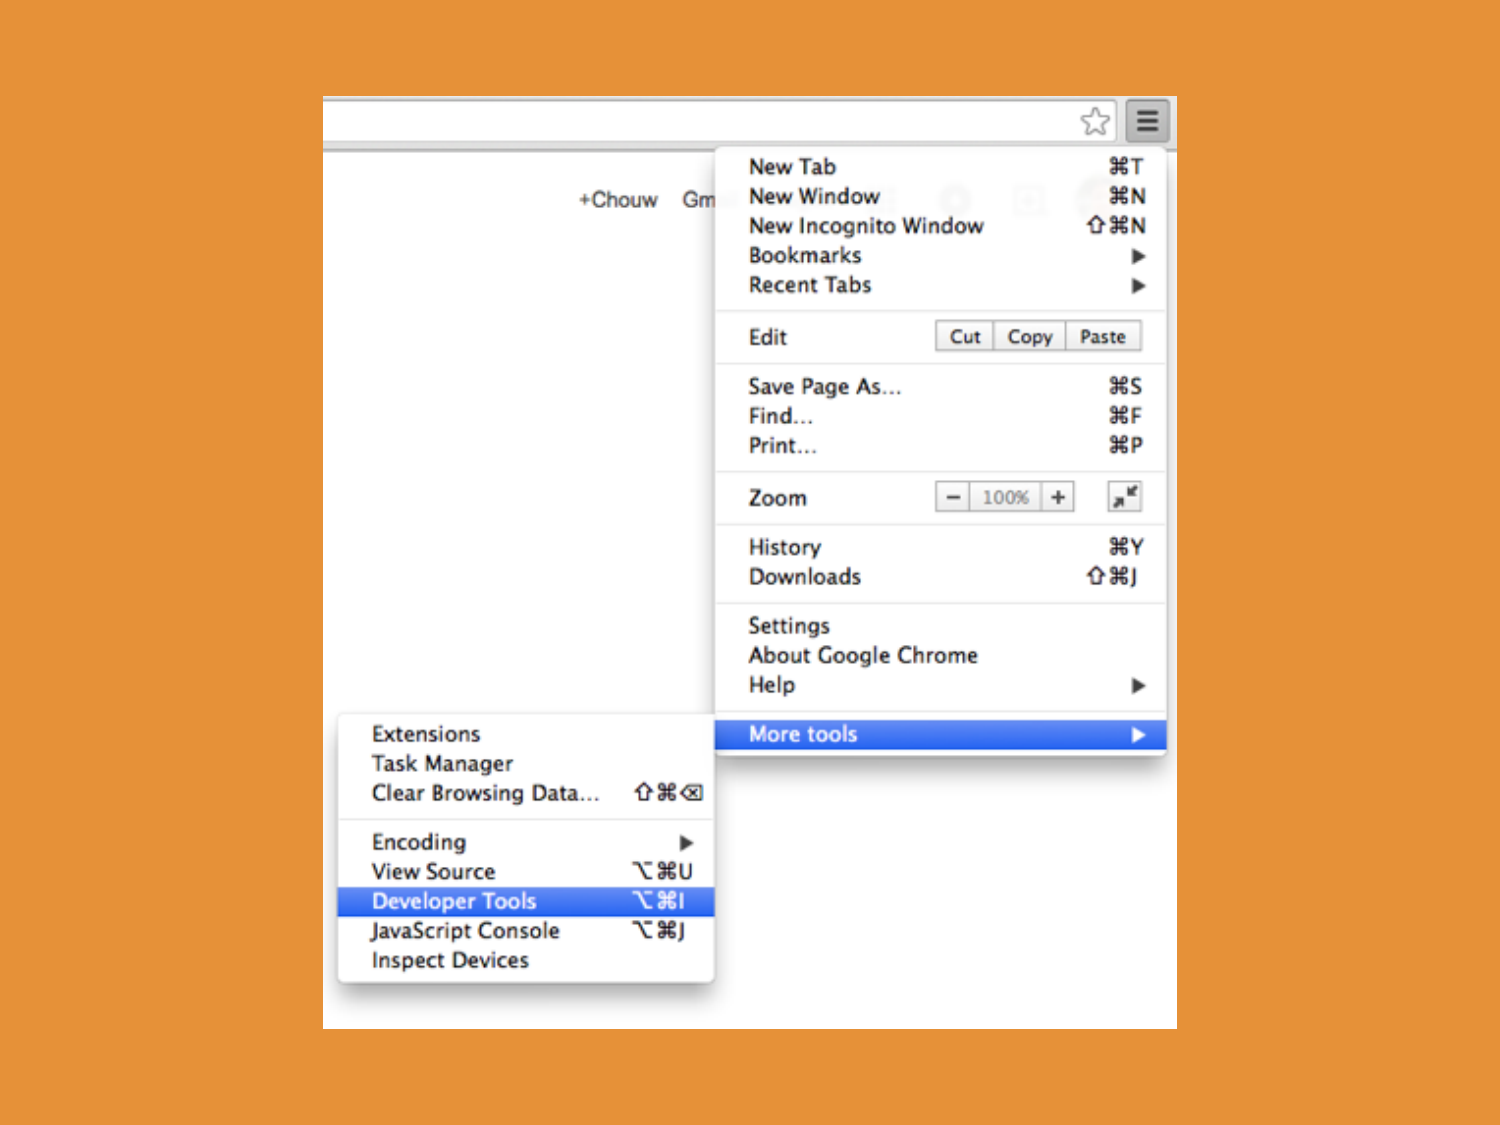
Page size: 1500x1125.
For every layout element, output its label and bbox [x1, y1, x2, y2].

picture [322, 96, 1178, 1029]
